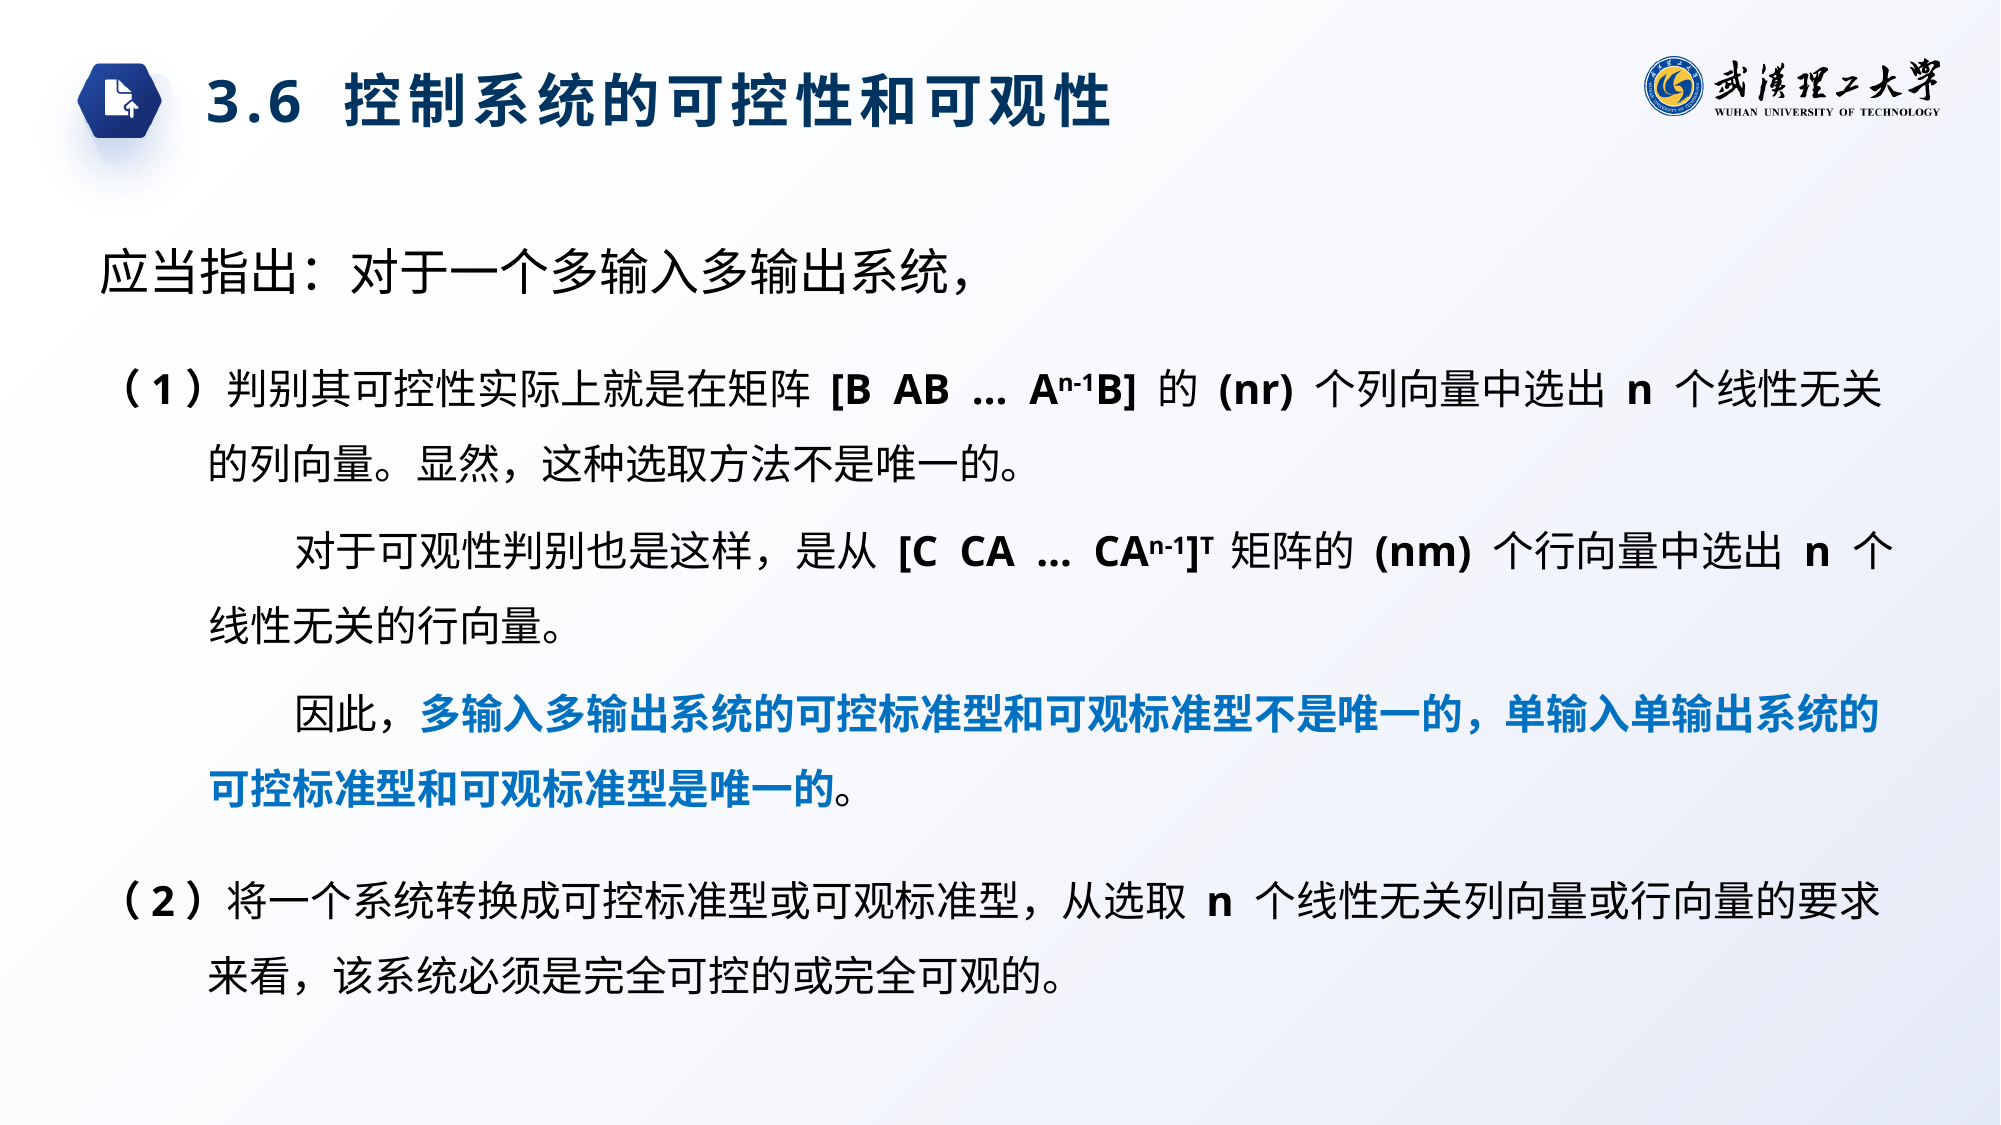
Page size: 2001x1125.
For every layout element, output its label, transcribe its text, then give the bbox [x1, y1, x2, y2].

picture [0, 0, 2000, 1125]
list 3.6 控制系统的可控性和可观性 [191, 56, 1624, 143]
text_box 应当指出：对于一个多输入多输出系统， （1）判别其可控性实际上就是在矩阵 [B AB … An-1B] 的 (nr) 个列向量中选出 n 个线性无关的列向量。显然，这种选取方法不是唯一的。 对于可观性判别也是这样，是从 [C CA … CAn-1]T 矩阵的 (nm) 个行向量中选出 n 个线性无关的行向量。 因此，多输入多输出系统的可控标准型和可观标准型不是唯一的，单输入单输出系统的可控标准型和可观标准型是唯一的。 （2）将一个系统转换成可控标准型或可观标准型，从选取 n 个线性无关列向量或行向量的要求来看，该系统必须是完全可控的或完全可观的。 [84, 202, 1916, 1008]
